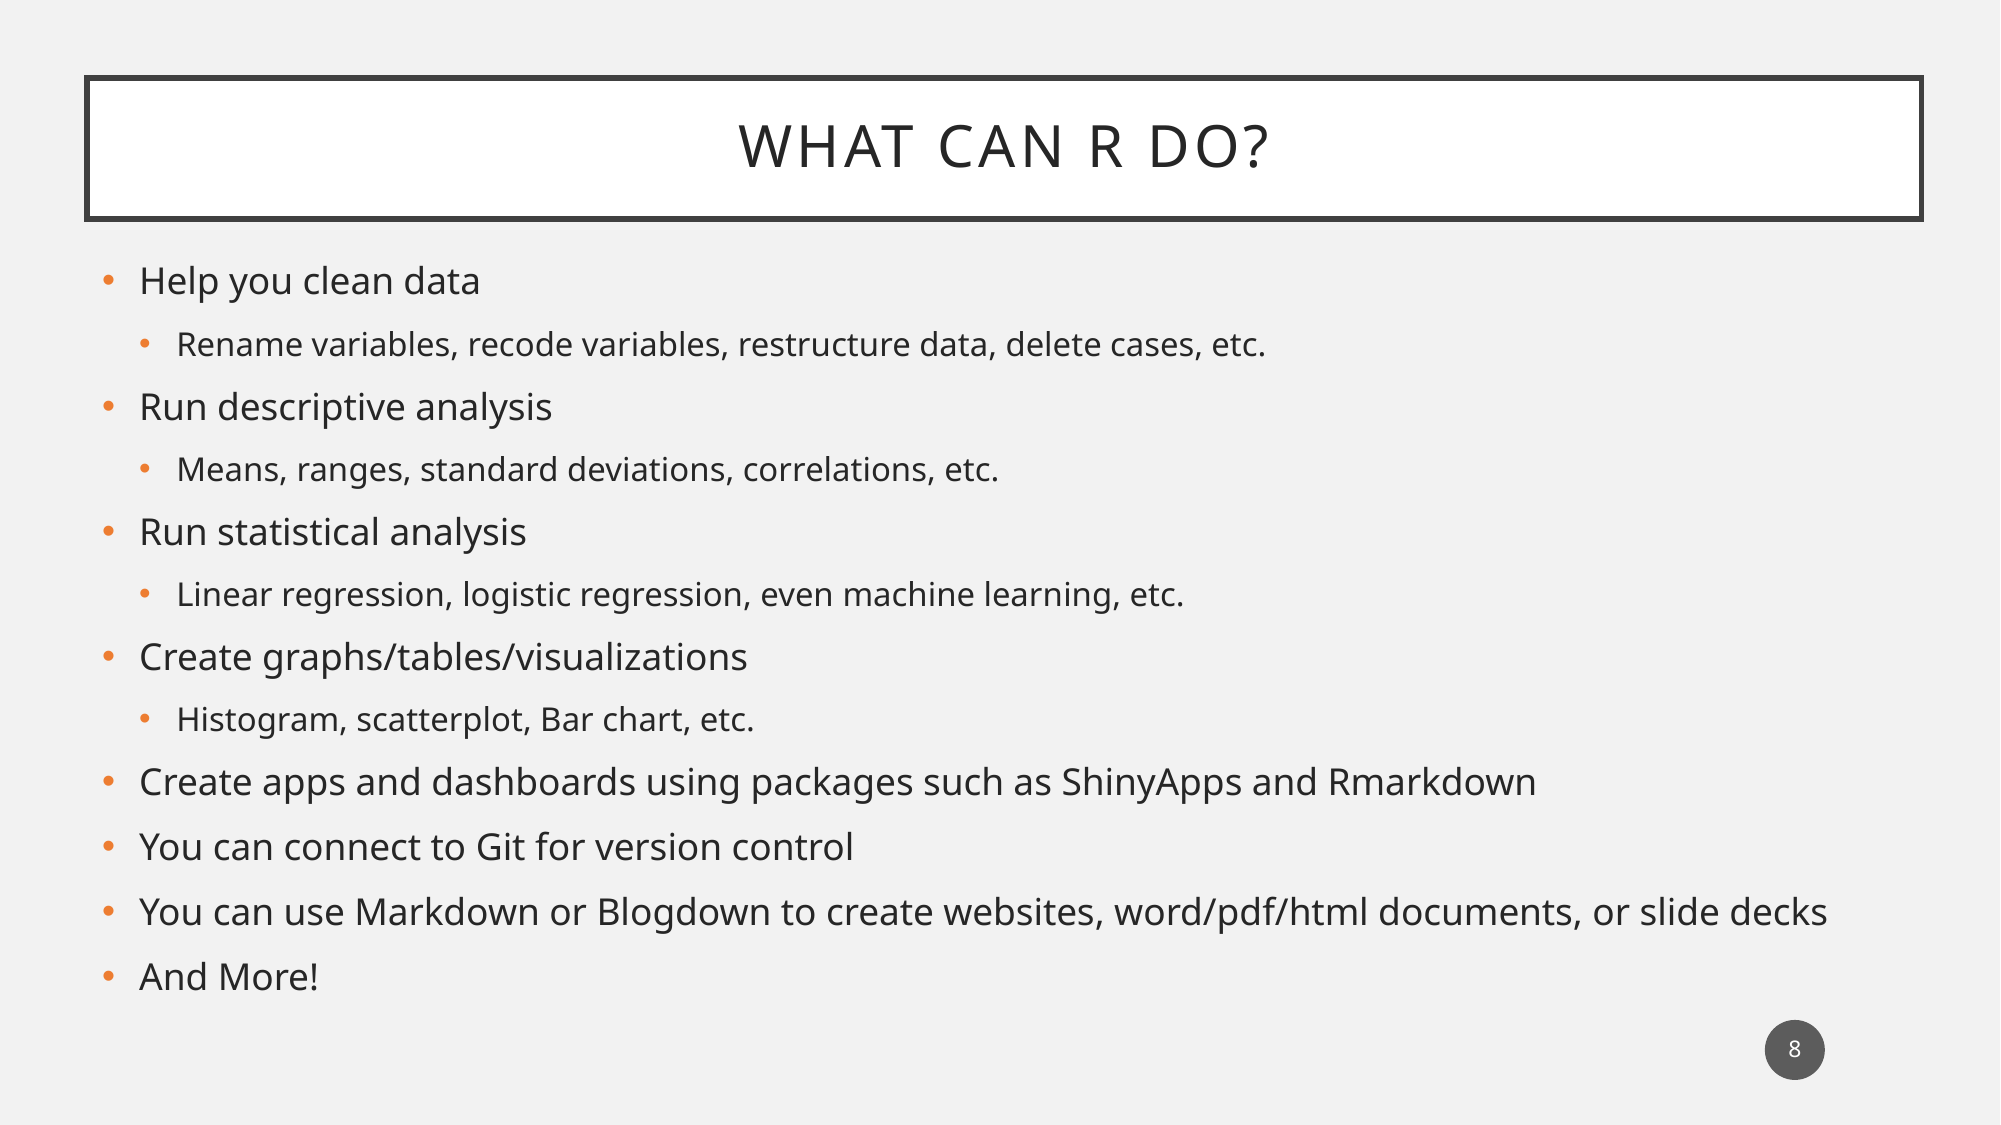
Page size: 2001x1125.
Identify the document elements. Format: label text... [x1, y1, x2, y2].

list Help you clean data Rename variables, recode variables, restructure data, delete cases, etc. Run descriptive analysis Means, ranges, standard deviations, correlations, etc. Run statistical analysis Linear regression, logistic regression, even machine learning, etc. Create graphs/tables/visualizations Histogram, scatterplot, Bar chart, etc. Create apps and dashboards using packages such as ShinyApps and Rmarkdown You can connect to Git for version control You can use Markdown or Blogdown to create websites, word/pdf/html documents, or slide decks And More! [86, 250, 1911, 1007]
slide_number 8 [1764, 1019, 1825, 1080]
title What can r do? [84, 75, 1924, 222]
